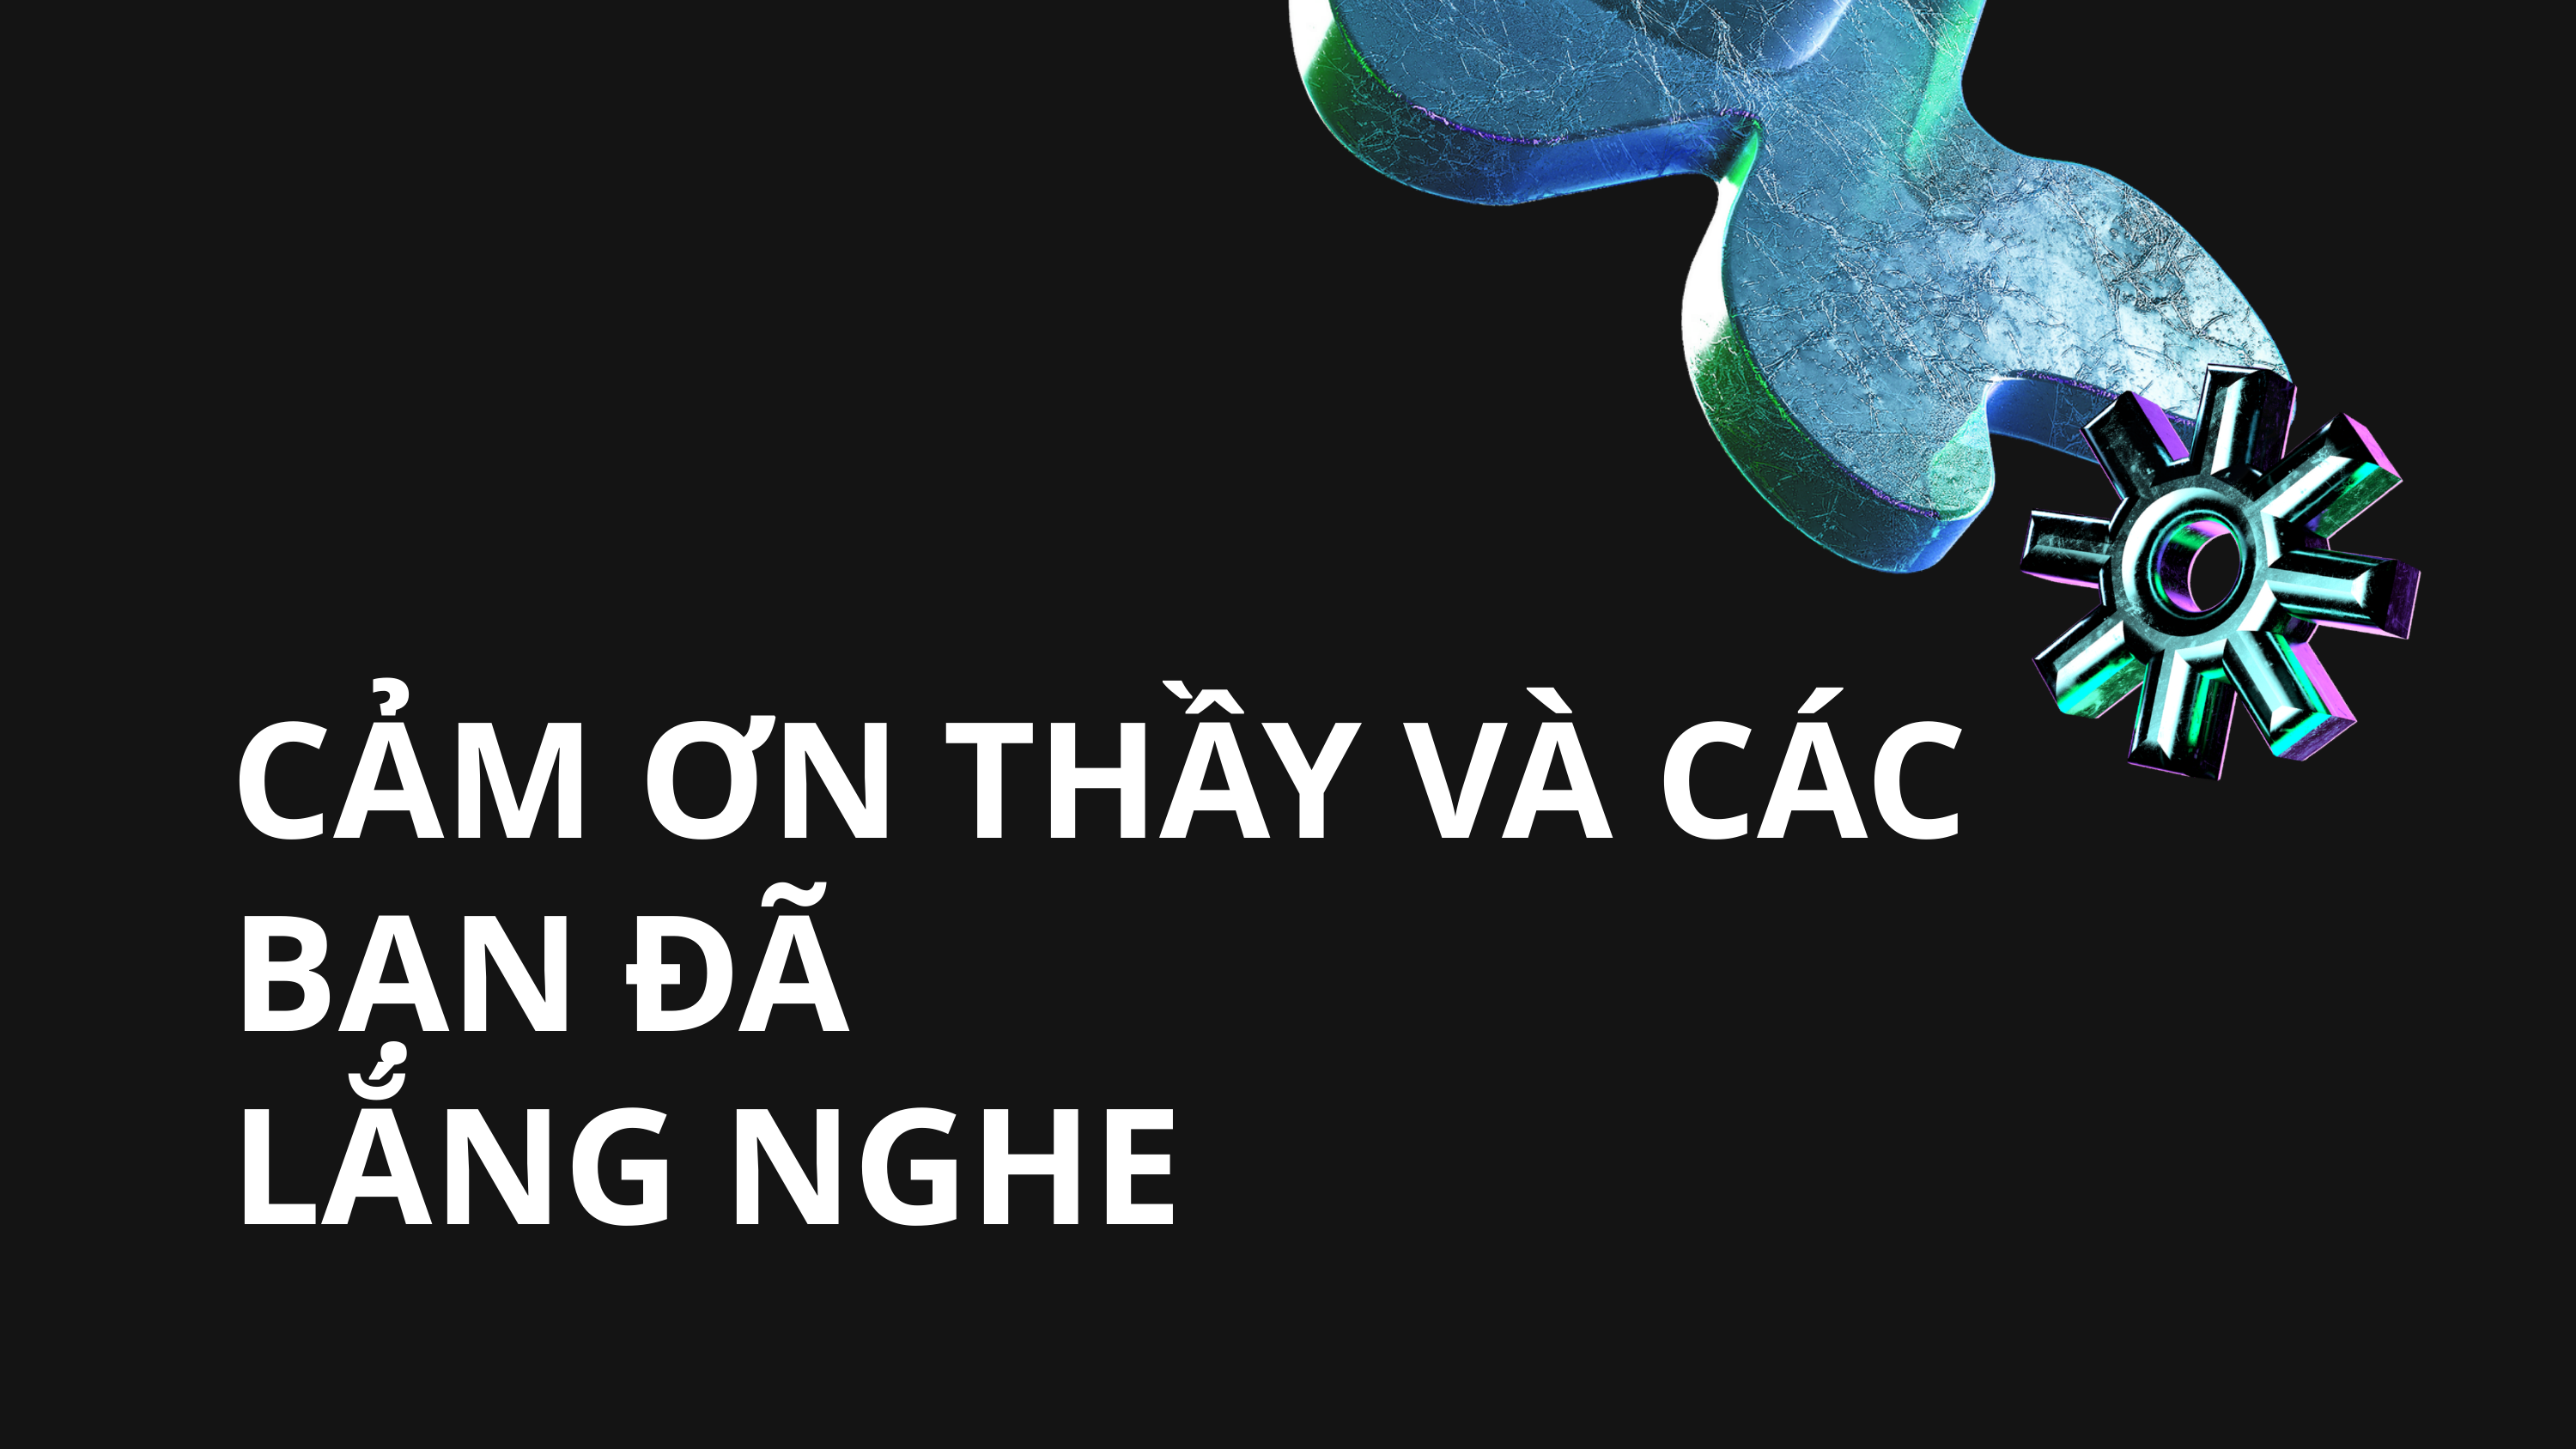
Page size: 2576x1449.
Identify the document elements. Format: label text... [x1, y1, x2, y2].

picture [1287, 0, 2506, 861]
text_box CẢM ƠN THẦY VÀ CÁC BẠN ĐÃ LẮNG NGHE [230, 676, 2057, 1257]
